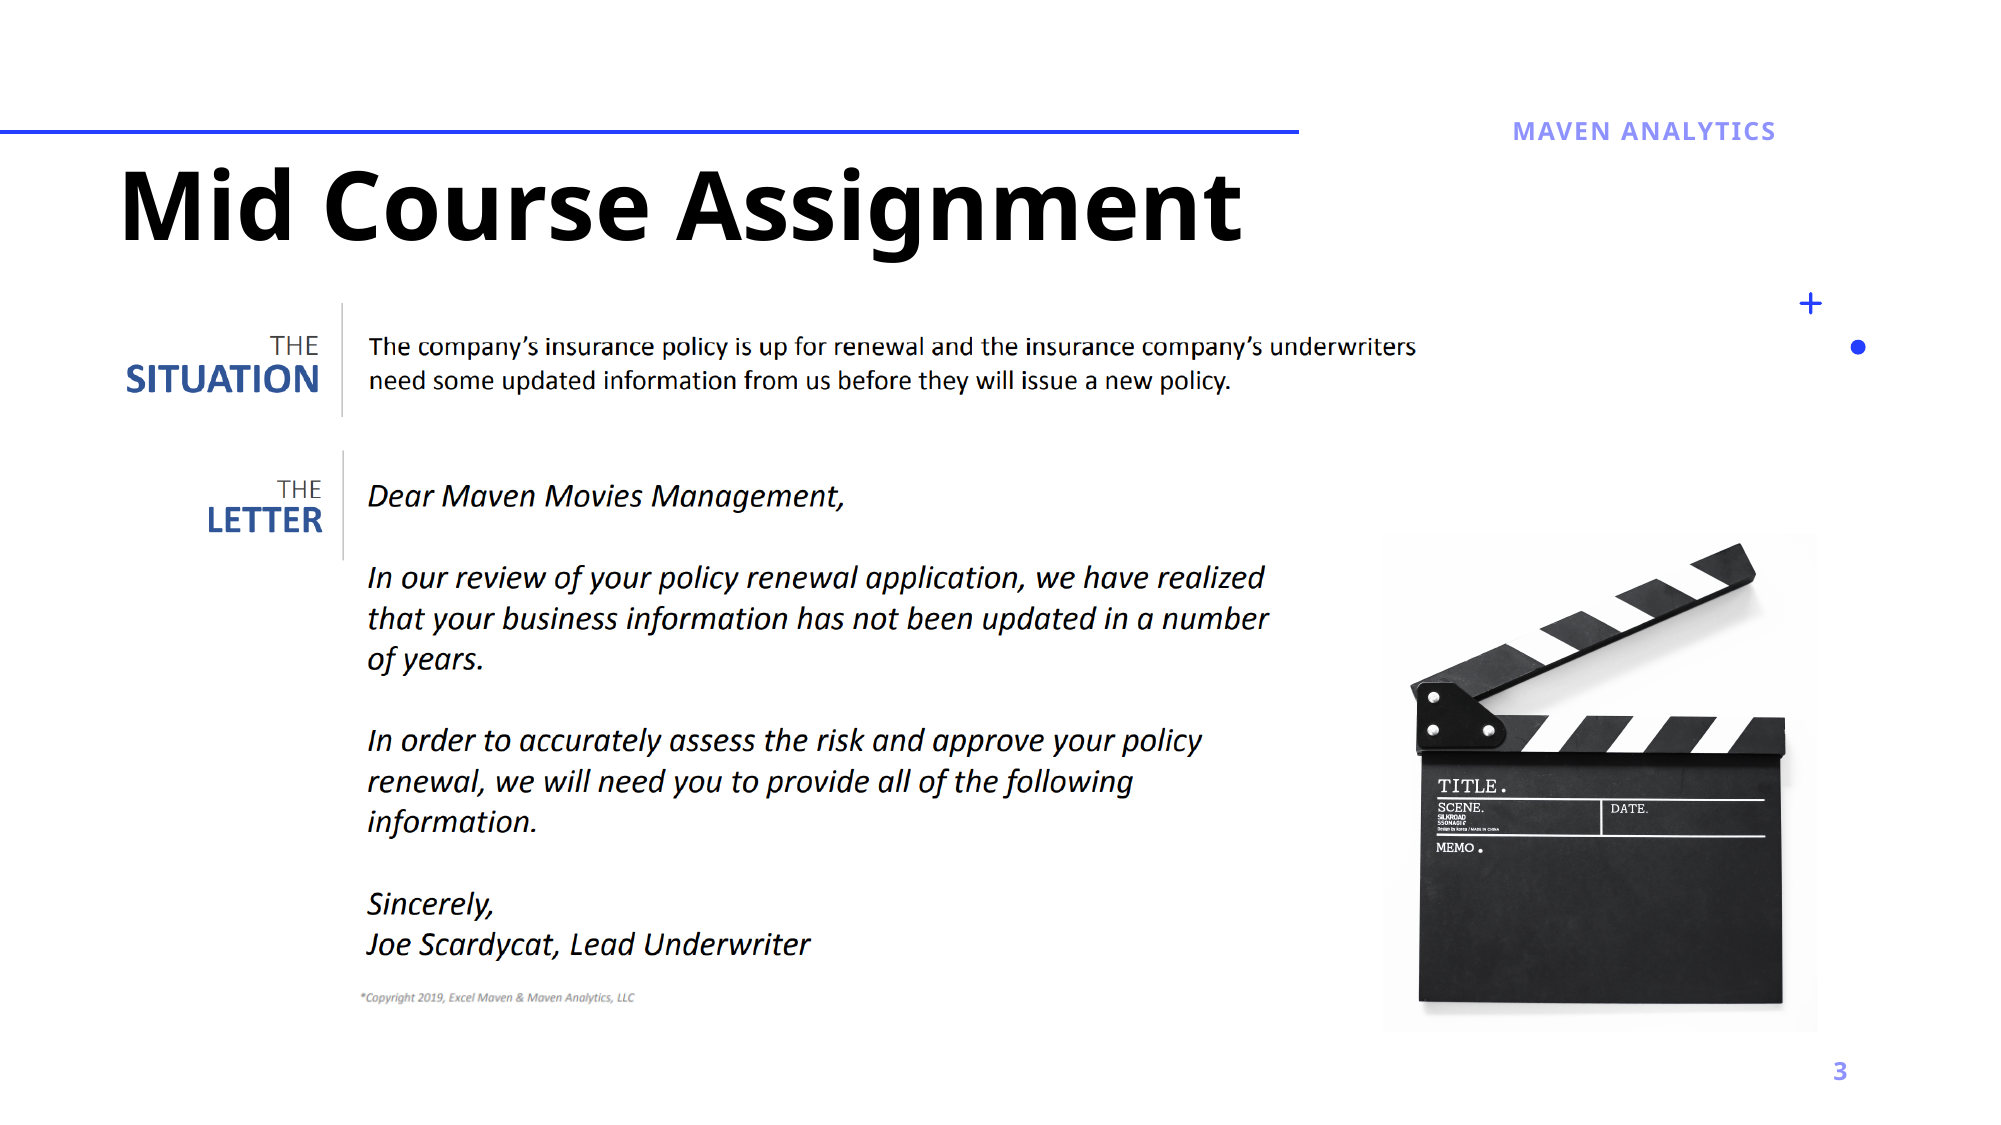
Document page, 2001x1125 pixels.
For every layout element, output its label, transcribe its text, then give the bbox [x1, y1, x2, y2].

footer Maven analytics [1306, 101, 1982, 162]
picture [61, 268, 1511, 1014]
title Mid Course Assignment [102, 75, 1383, 268]
picture [1382, 534, 1818, 1032]
slide_number 3 [1412, 1042, 1863, 1103]
